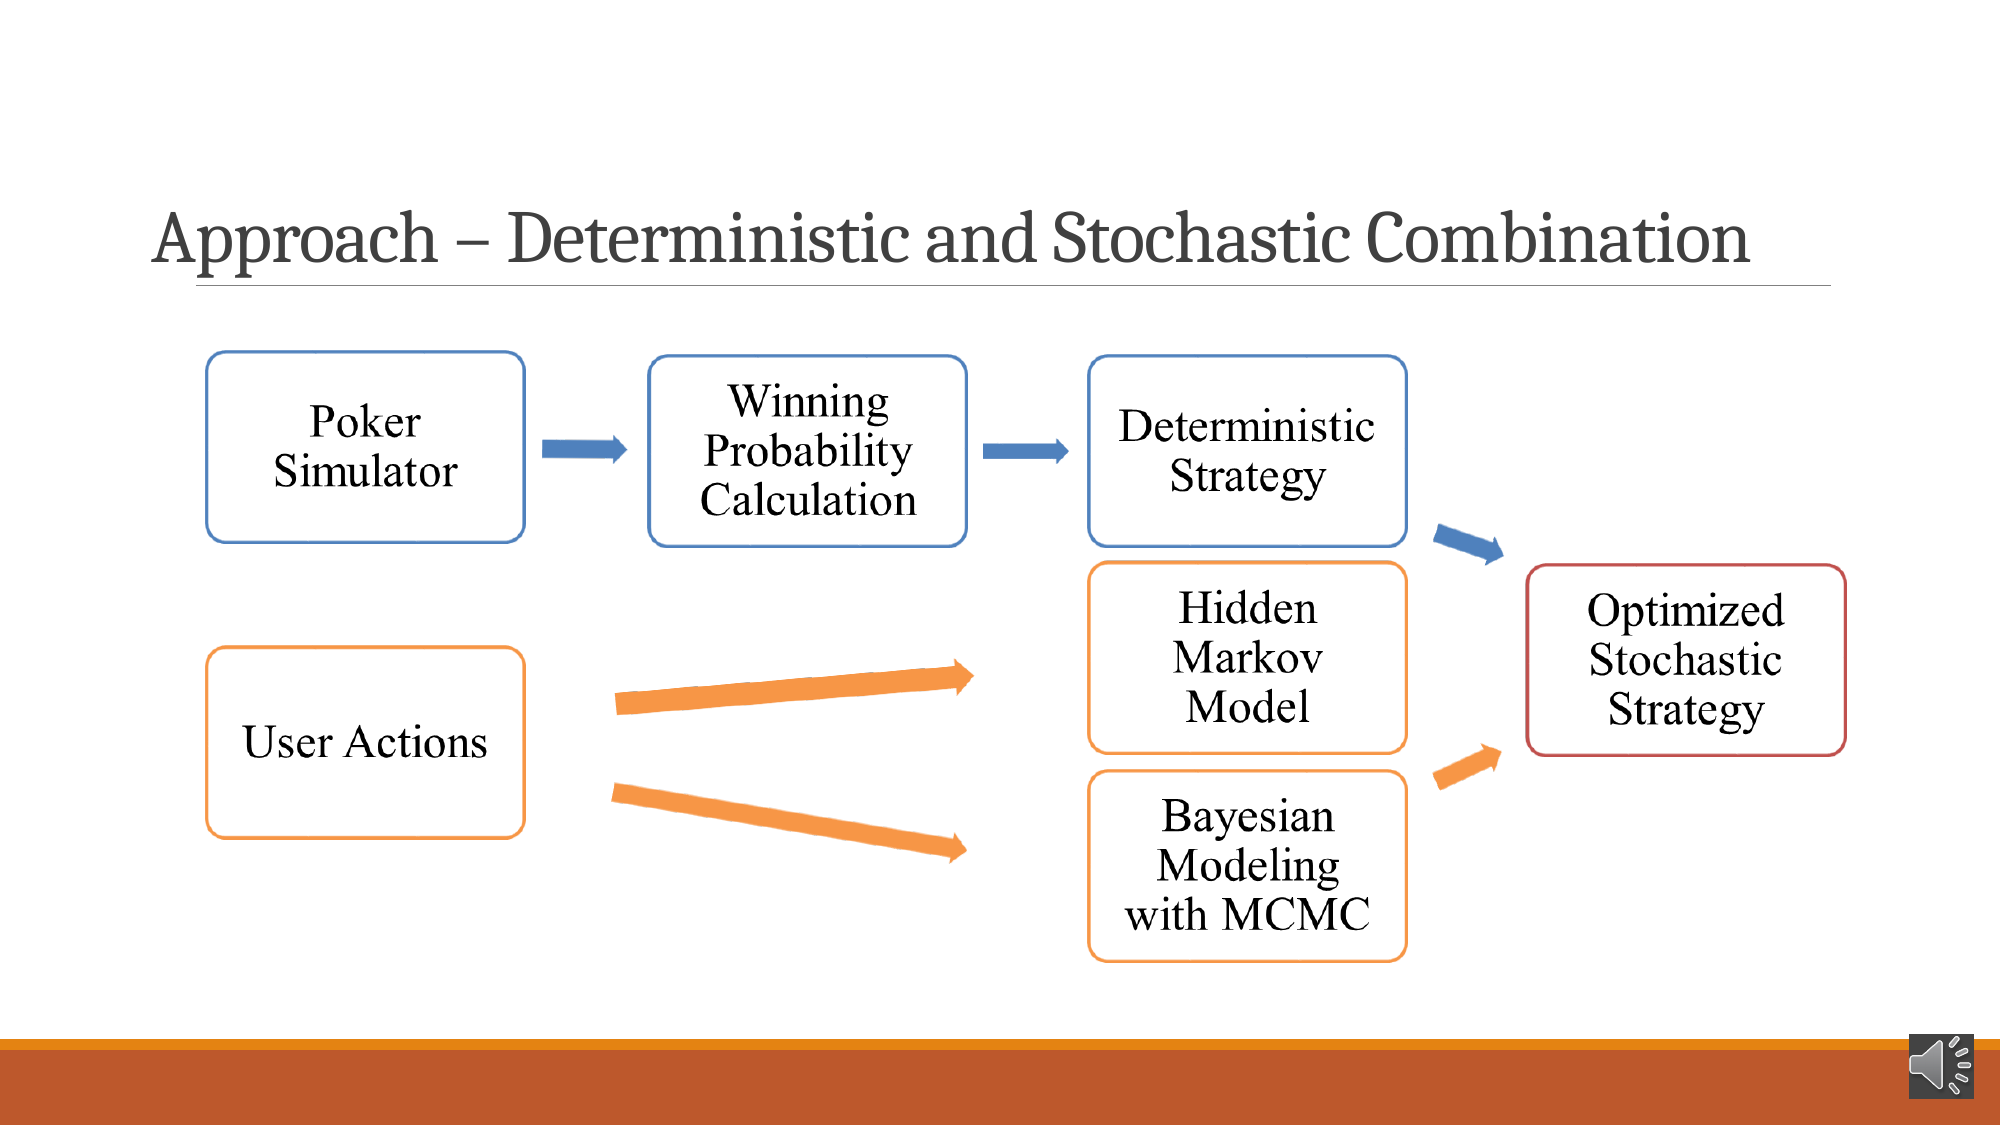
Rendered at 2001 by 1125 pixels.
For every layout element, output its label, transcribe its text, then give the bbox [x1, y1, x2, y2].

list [203, 328, 1855, 1013]
picture [1907, 1032, 1976, 1101]
title Approach – Deterministic and Stochastic Combination [73, 47, 1830, 285]
